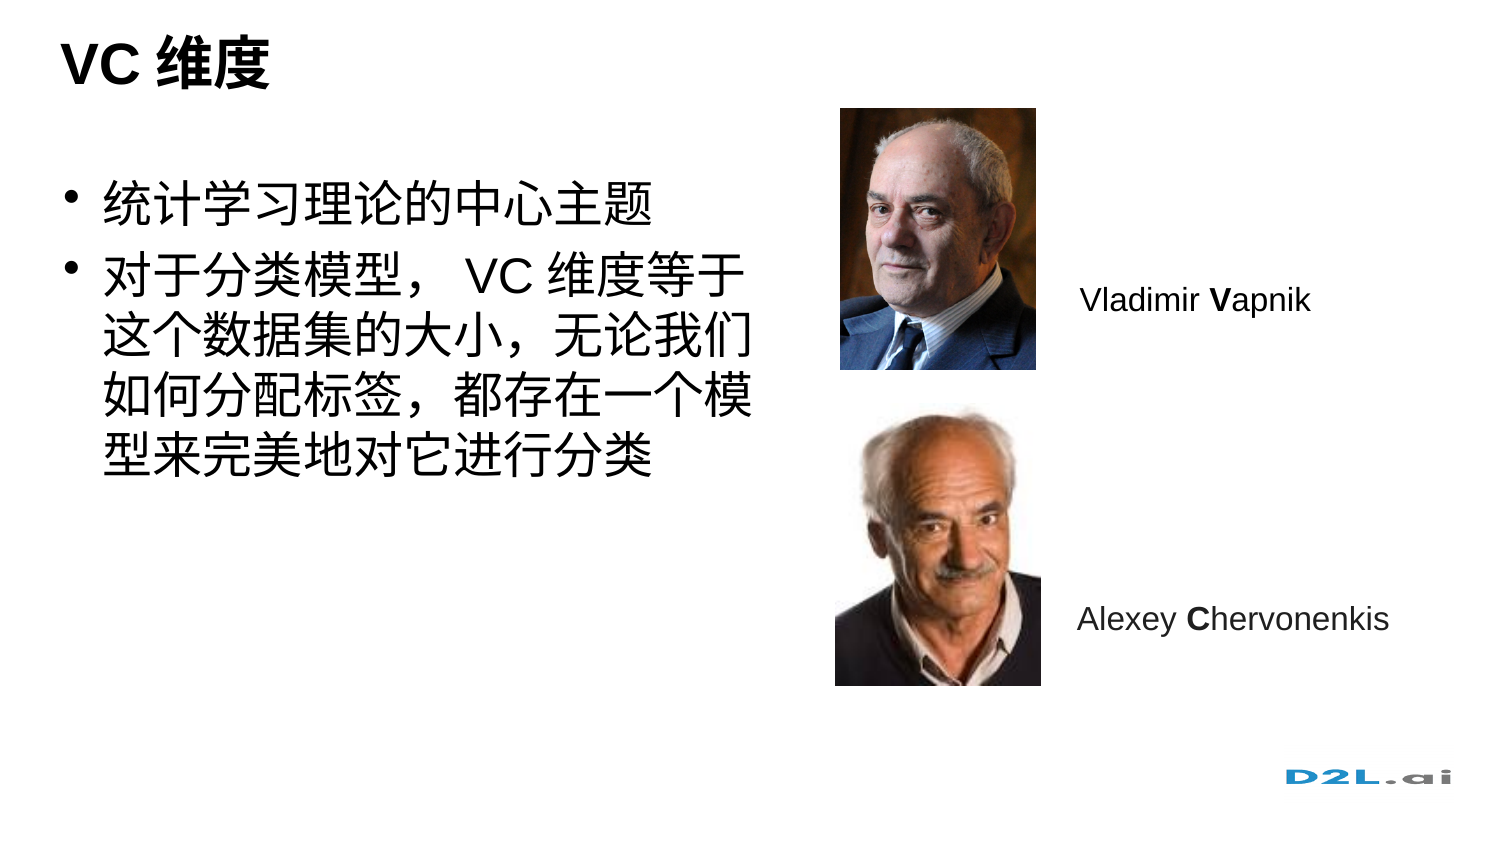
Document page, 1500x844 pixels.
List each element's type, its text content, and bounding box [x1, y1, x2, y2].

list 统计学习理论的中心主题 对于分类模型，VC维度等于这个数据集的大小，无论我们如何分配标签，都存在一个模型来完美地对它进行分类 [55, 165, 778, 770]
picture [834, 403, 1042, 686]
title VC维度 [52, 18, 1400, 109]
text_box Vladimir Vapnik [1072, 213, 1319, 326]
picture [1284, 745, 1454, 806]
picture [839, 108, 1037, 370]
text_box Alexey Chervonenkis [1069, 519, 1398, 645]
